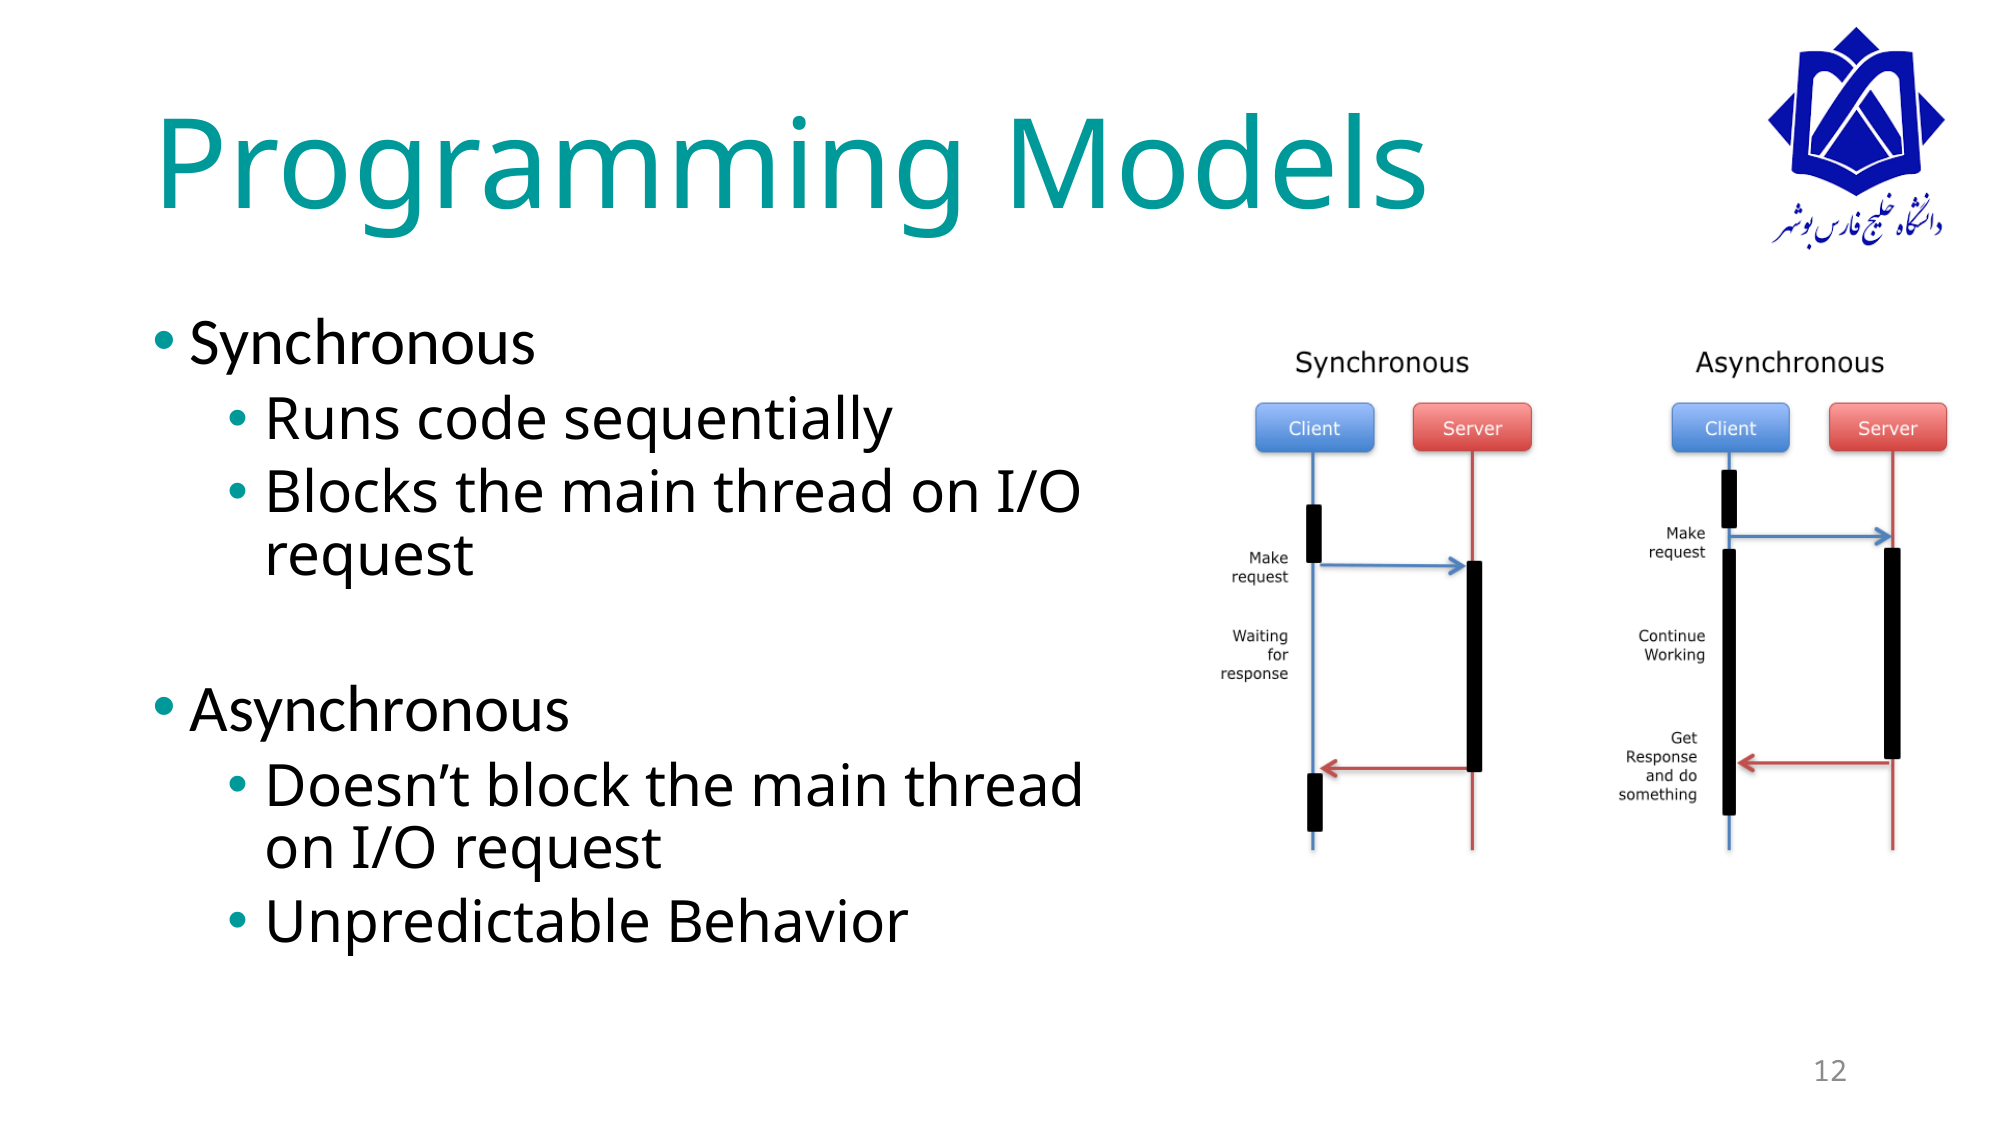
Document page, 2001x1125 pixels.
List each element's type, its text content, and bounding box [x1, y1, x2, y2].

picture [1184, 330, 2000, 886]
text_box Synchronous Runs code sequentially Blocks the main thread on I/O request Asynchronous Doesn’t block the main thread on I/O request Unpredictable Behavior [137, 299, 1185, 1014]
slide_number 12 [1412, 1042, 1863, 1103]
text_box Programming Models [137, 59, 1863, 278]
picture [1739, 24, 1974, 260]
